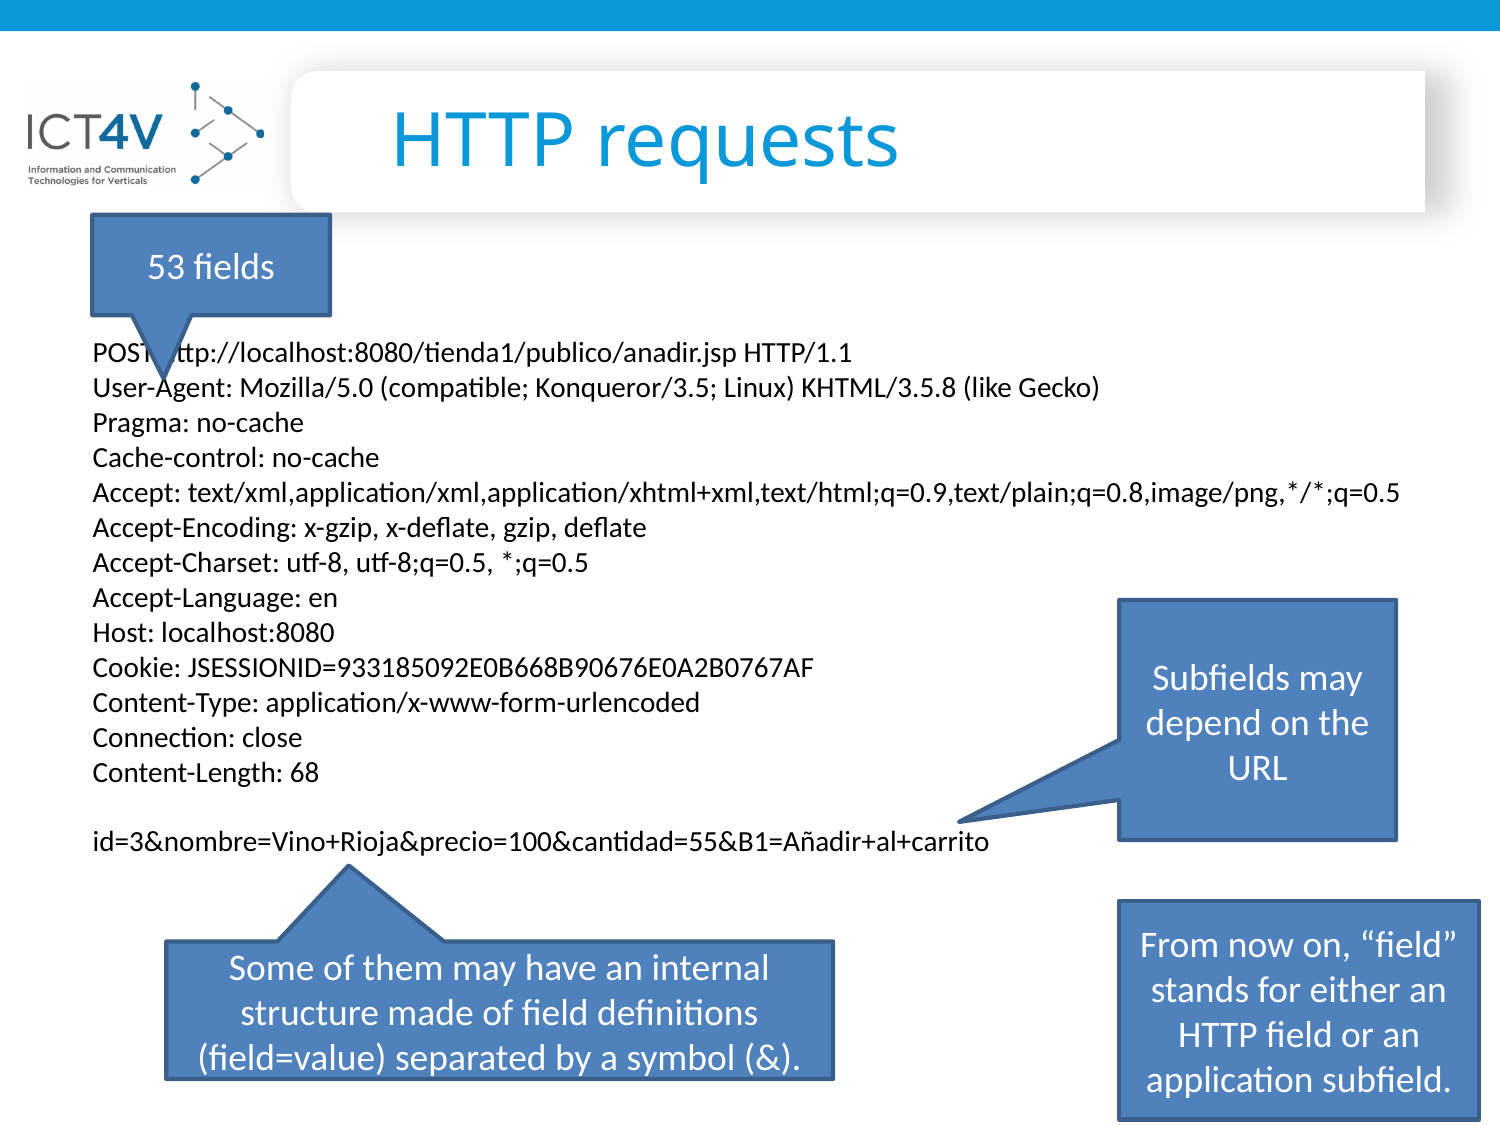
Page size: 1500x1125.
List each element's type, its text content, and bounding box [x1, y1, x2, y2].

text_box 53 fields [90, 212, 333, 381]
title HTTP requests [375, 66, 1425, 208]
text_box Some of them may have an internal structure made of field definitions (field=value) separated by a symbol (&). [164, 863, 836, 1082]
text_box From now on, “field” stands for either an HTTP field or an application subfield. [1117, 899, 1481, 1122]
text_box Subfields may depend on the URL [956, 597, 1399, 843]
text_box POST http://localhost:8080/tienda1/publico/anadir.jsp HTTP/1.1 User-Agent: Mozilla/5.0 (compatible; Konqueror/3.5; Linux) KHTML/3.5.8 (like Gecko) Pragma: no-cache Cache-control: no-cache Accept: text/xml,application/xml,application/xhtml+xml,text/html;q=0.9,text/plain;q=0.8,image/png,*/*;q=0.5 Accept-Encoding: x-gzip, x-deflate, gzip, deflate Accept-Charset: utf-8, utf-8;q=0.5, *;q=0.5 Accept-Language: en Host: localhost:8080 Cookie: JSESSIONID=933185092E0B668B90676E0A2B0767AF Content-Type: application/x-www-form-urlencoded Connection: close Content-Length: 68 id=3&nombre=Vino+Rioja&precio=100&cantidad=55&B1=Añadir+al+carrito [77, 325, 1417, 901]
picture [28, 81, 264, 186]
